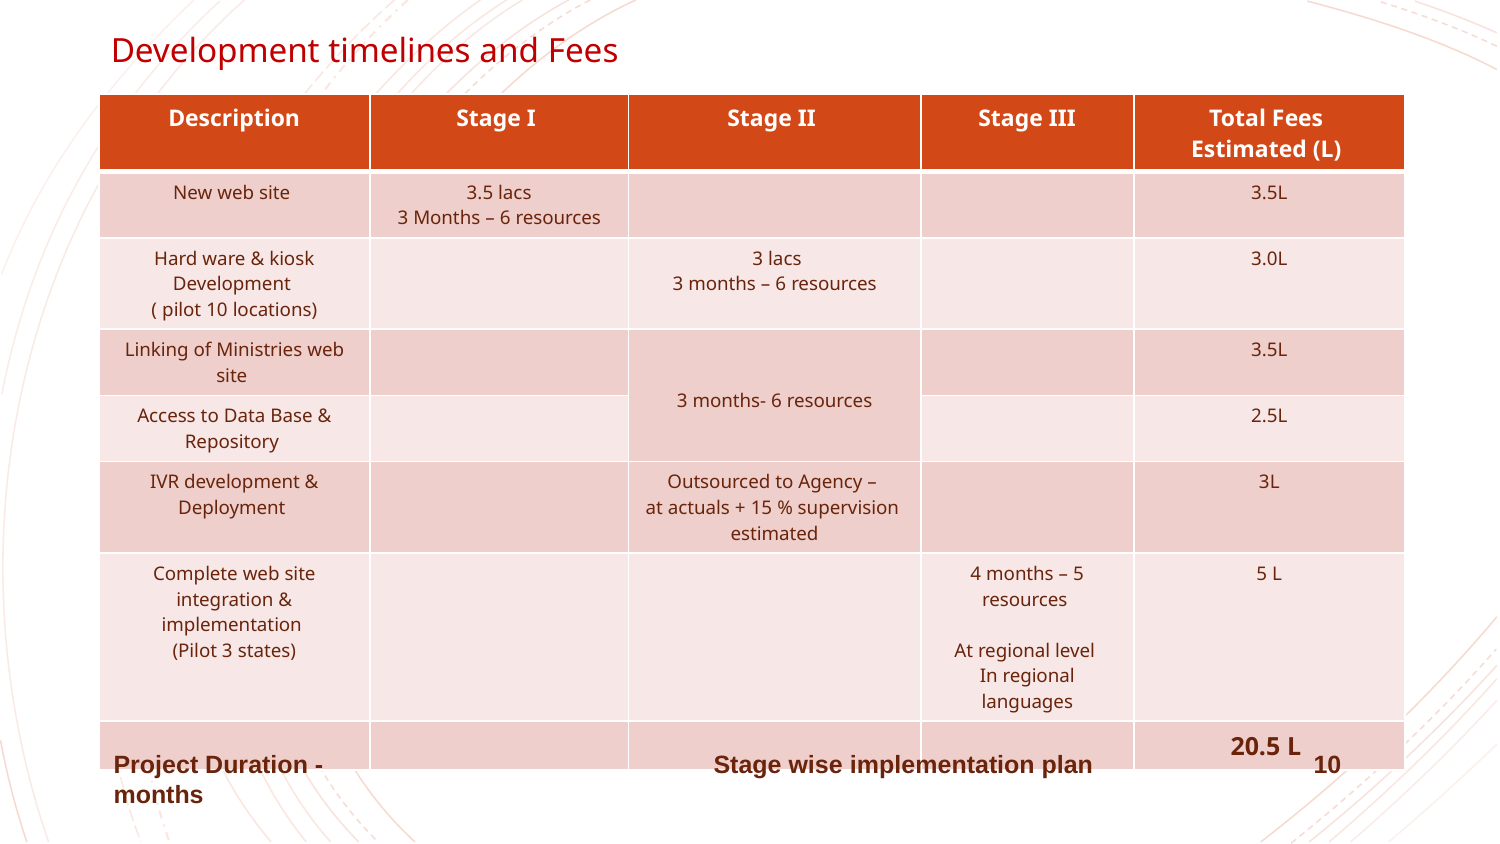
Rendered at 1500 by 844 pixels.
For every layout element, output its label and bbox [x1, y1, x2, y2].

text_box [0, 0, 1498, 844]
